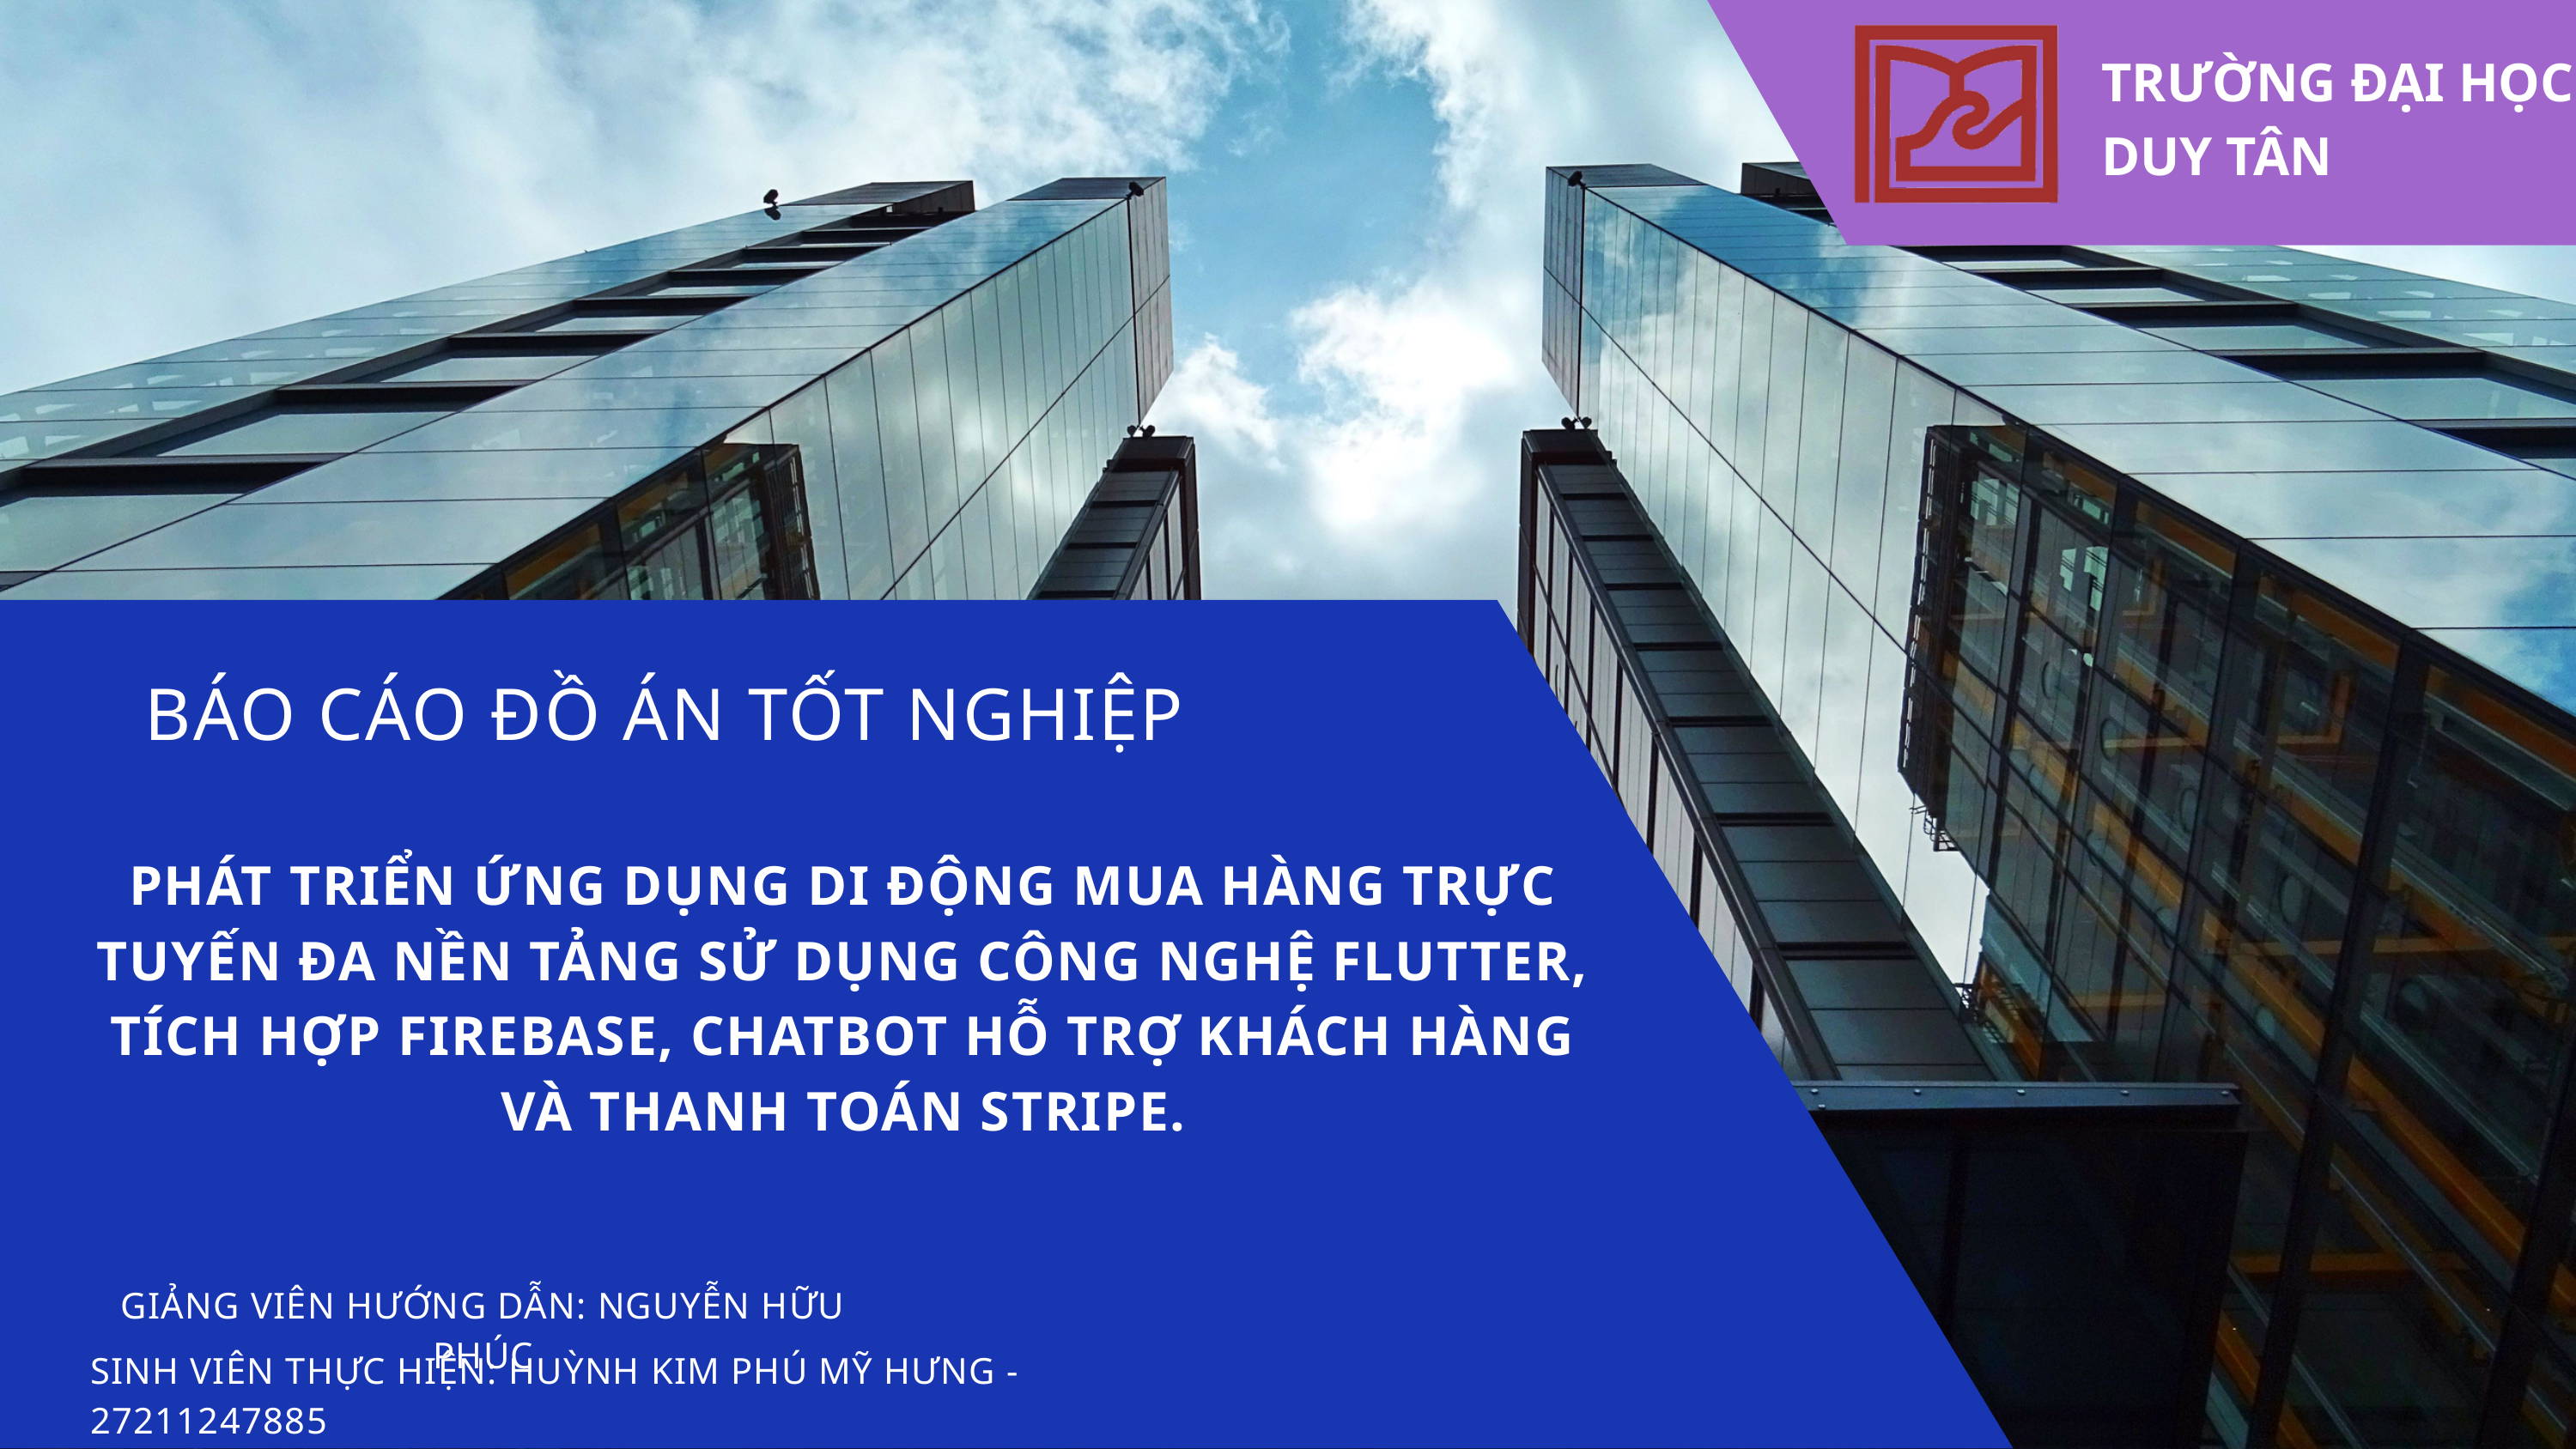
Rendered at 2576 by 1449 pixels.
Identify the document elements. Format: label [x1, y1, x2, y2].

text_box [1698, 0, 2576, 246]
text_box [0, 0, 2576, 1449]
text_box [0, 599, 2014, 1449]
